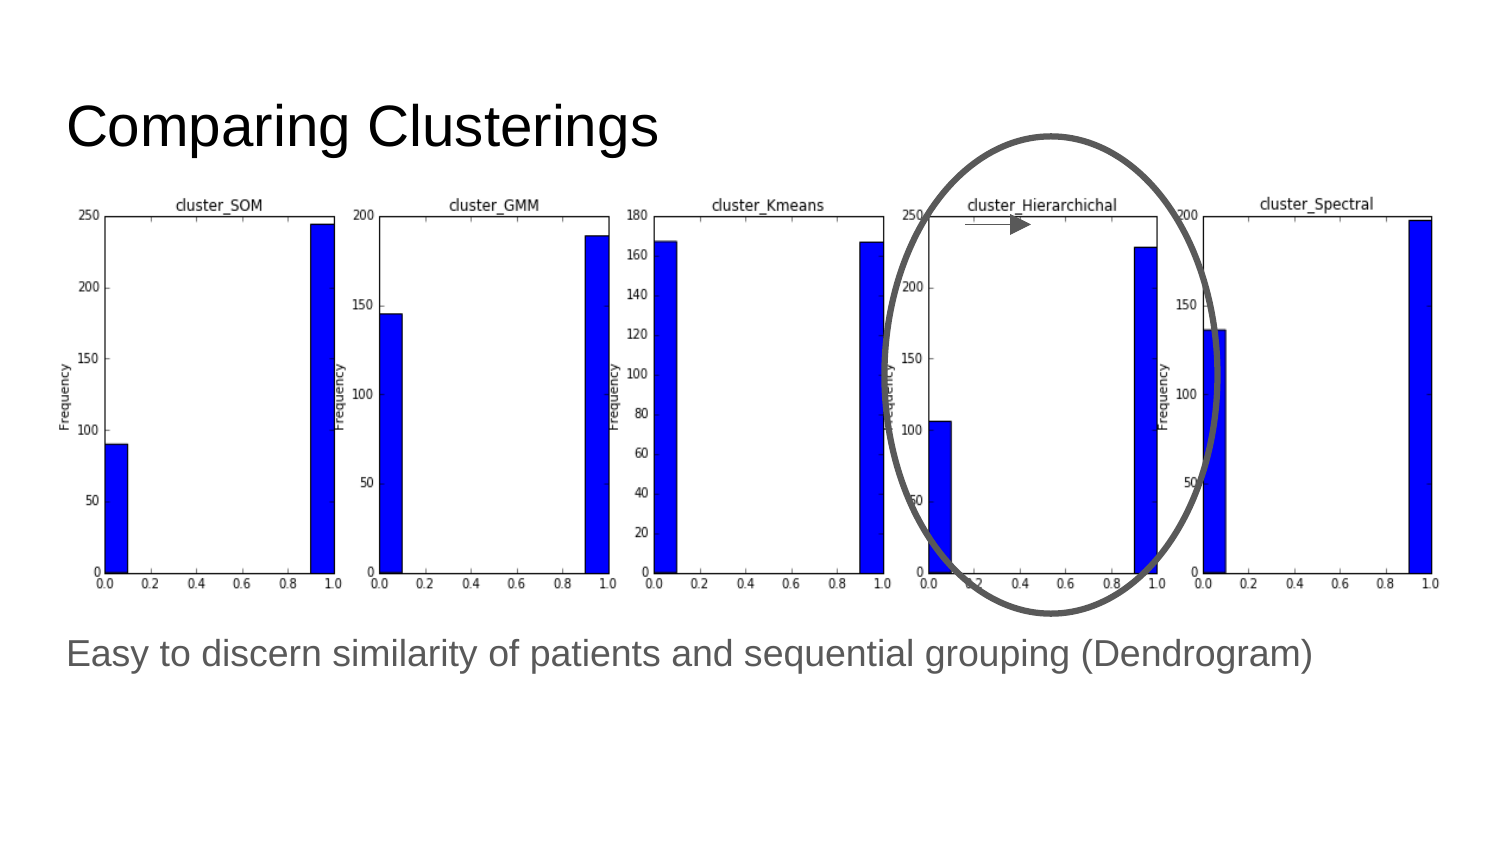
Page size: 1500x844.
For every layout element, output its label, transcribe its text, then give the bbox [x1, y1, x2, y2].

picture [50, 188, 1450, 601]
text_box [948, 136, 1154, 187]
list Easy to discern similarity of patients and sequential grouping (Dendrogram) [51, 609, 1449, 750]
title Comparing Clusterings [51, 72, 1449, 167]
text_box [1022, 610, 1080, 614]
